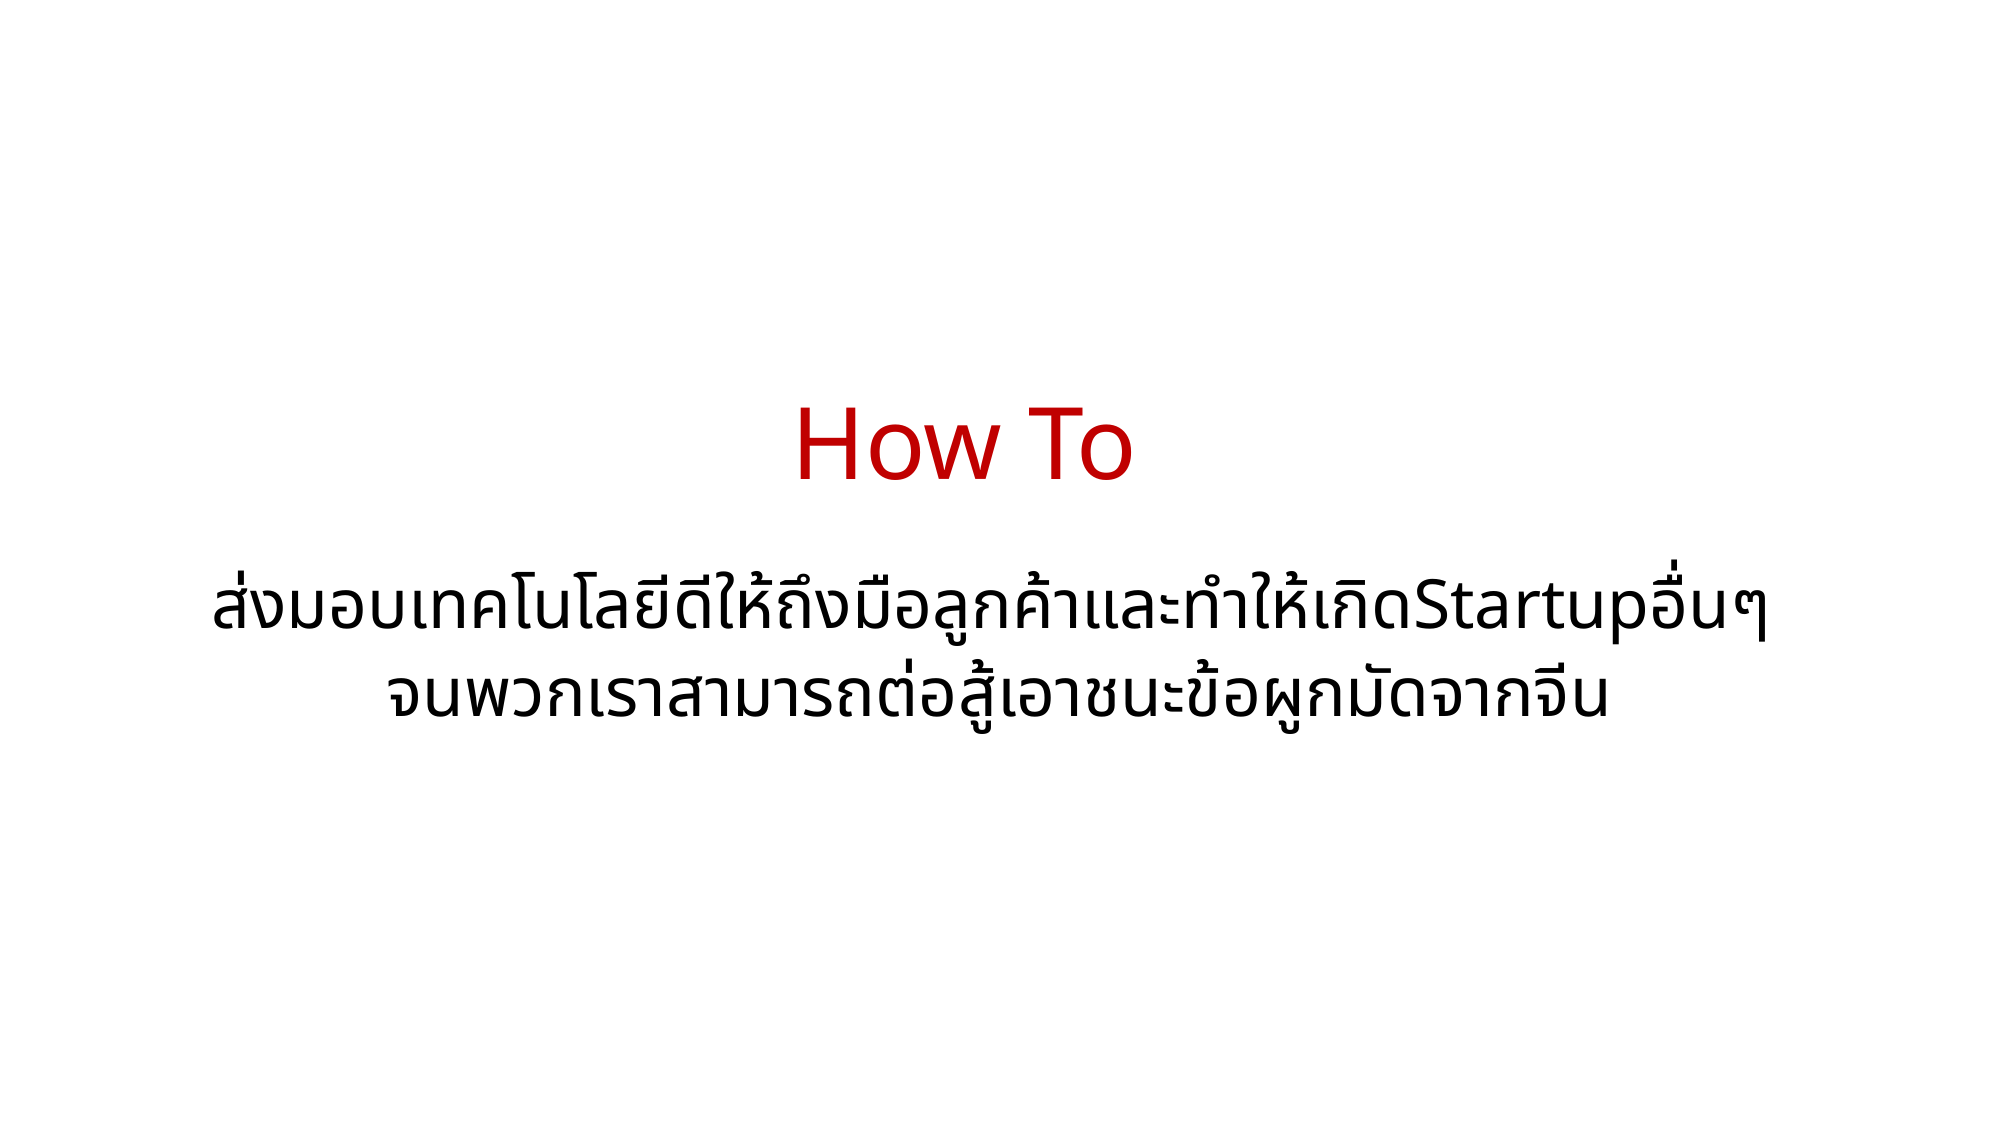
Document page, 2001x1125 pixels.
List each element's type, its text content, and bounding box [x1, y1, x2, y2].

text_box How To [101, 385, 1827, 611]
list ส่งมอบเทคโนโลยีดีให้ถึงมือลูกค้าและทำให้เกิดStartupอื่นๆ จนพวกเราสามารถต่อสู้เอาชนะข้อผูกมัดจากจีน [137, 562, 1863, 788]
